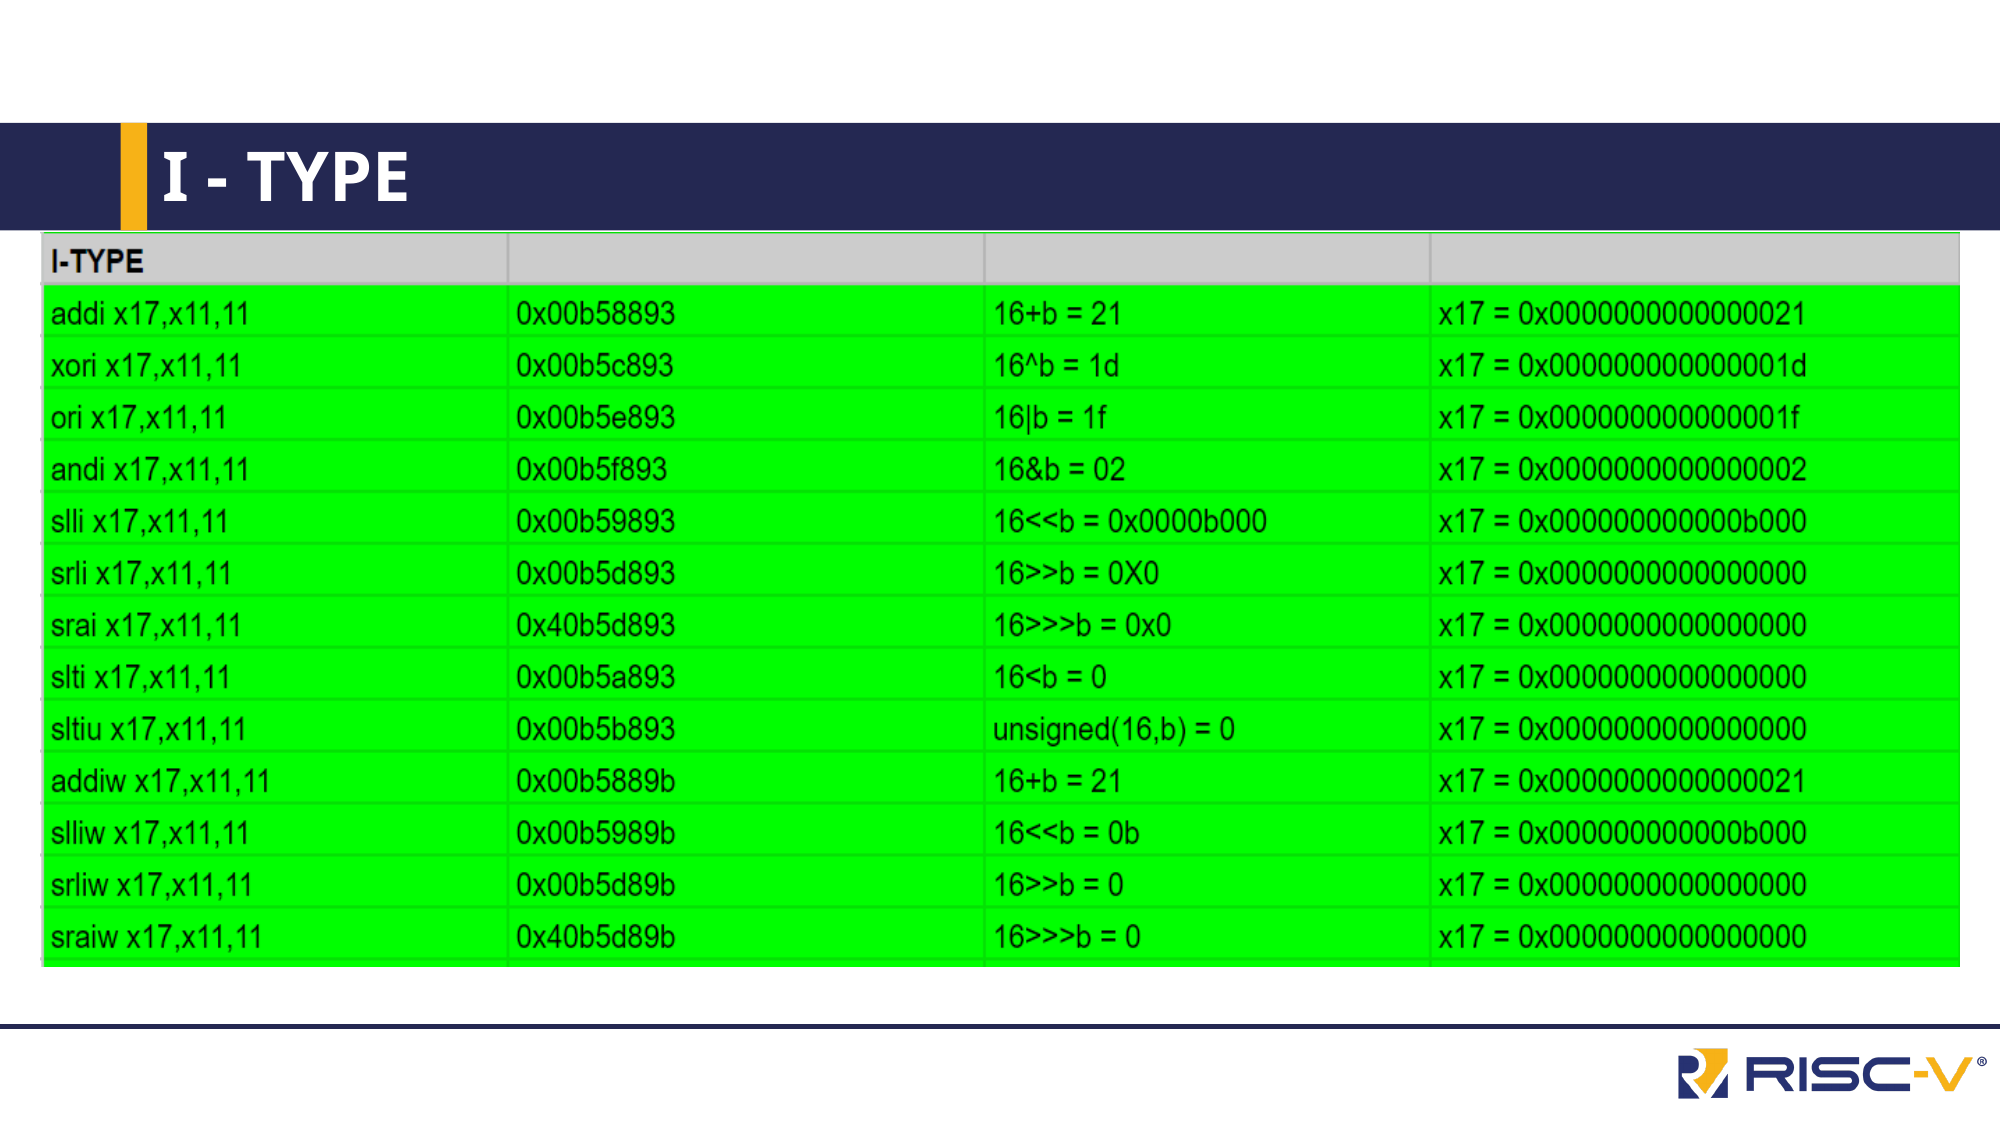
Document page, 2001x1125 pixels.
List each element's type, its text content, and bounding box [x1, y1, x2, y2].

picture [40, 232, 1960, 967]
text_box [148, 122, 2000, 231]
picture [1667, 1029, 1995, 1117]
text_box [0, 122, 120, 231]
text_box [120, 122, 148, 231]
title I - TYPE [148, 134, 1718, 224]
